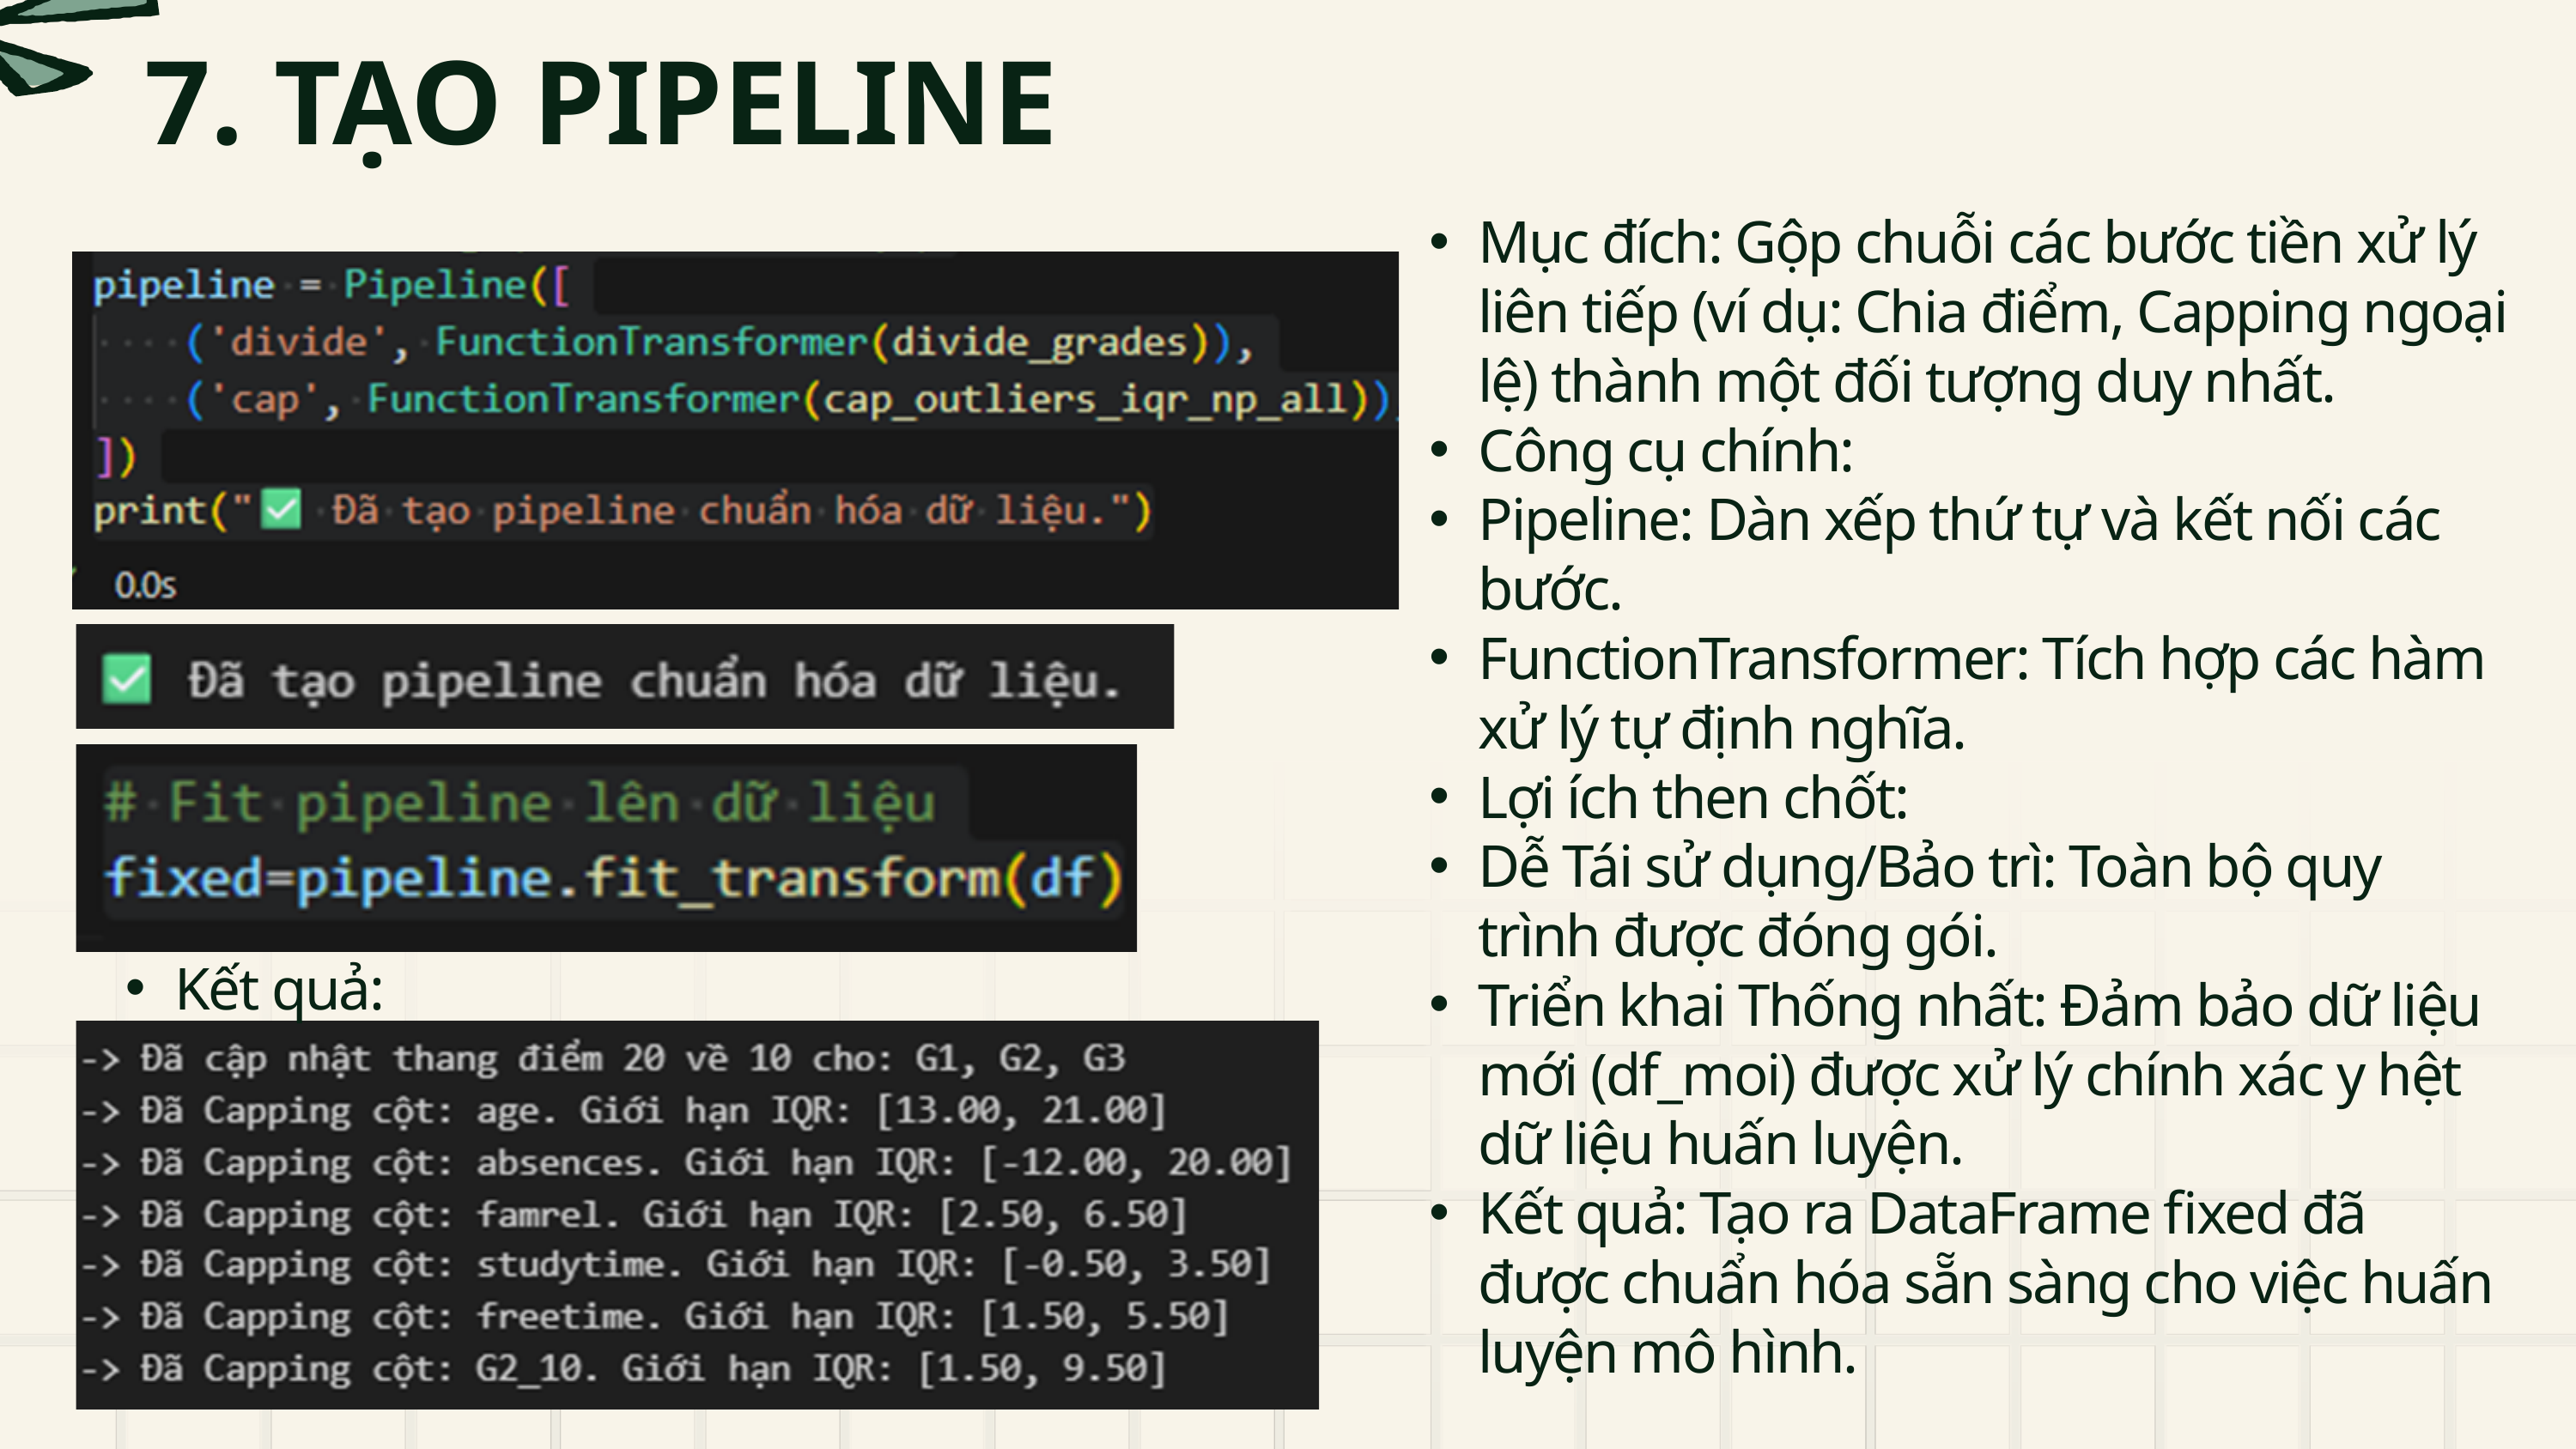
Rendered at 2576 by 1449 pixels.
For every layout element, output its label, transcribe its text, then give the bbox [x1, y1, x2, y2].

text_box [0, 0, 163, 99]
text_box 7. TẠO PIPELINE [144, 40, 2561, 296]
text_box Mục đích: Gộp chuỗi các bước tiền xử lý liên tiếp (ví dụ: Chia điểm, Capping ngoại lệ) thành một đối tượng duy nhất. Công cụ chính: Pipeline: Dàn xếp thứ tự và kết nối các bước. FunctionTransformer: Tích hợp các hàm xử lý tự định nghĩa. Lợi ích then chốt: Dễ Tái sử dụng/Bảo trì: Toàn bộ quy trình được đóng gói. Triển khai Thống nhất: Đảm bảo dữ liệu mới (df_moi) được xử lý chính xác y hệt dữ liệu huấn luyện. Kết quả: Tạo ra DataFrame fixed đã được chuẩn hóa sẵn sàng cho việc huấn luyện mô hình. [1380, 296, 2510, 757]
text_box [0, 761, 2576, 1449]
text_box [76, 624, 1175, 729]
text_box [72, 252, 1380, 609]
text_box [76, 744, 1138, 757]
